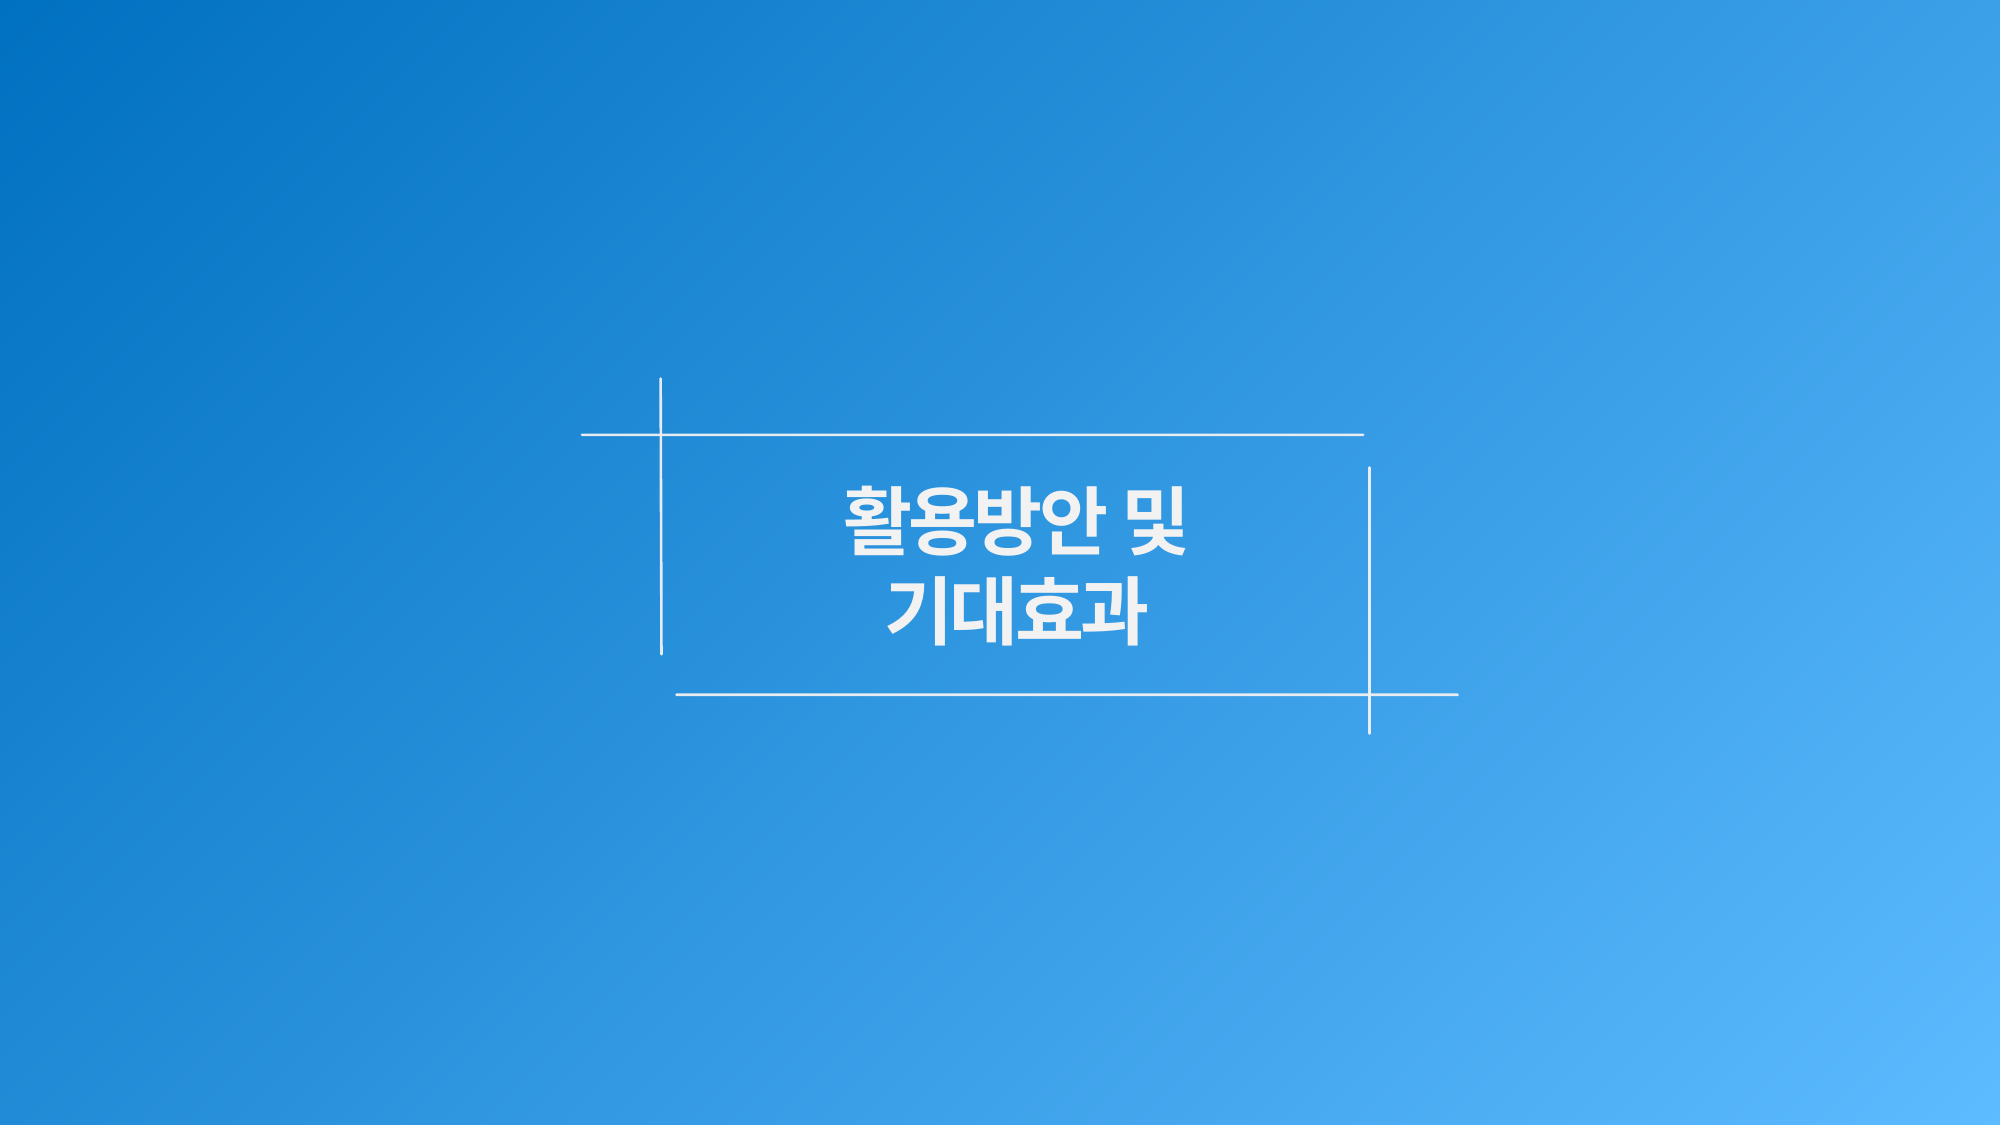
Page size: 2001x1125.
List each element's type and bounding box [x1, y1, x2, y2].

text_box [581, 378, 1458, 734]
